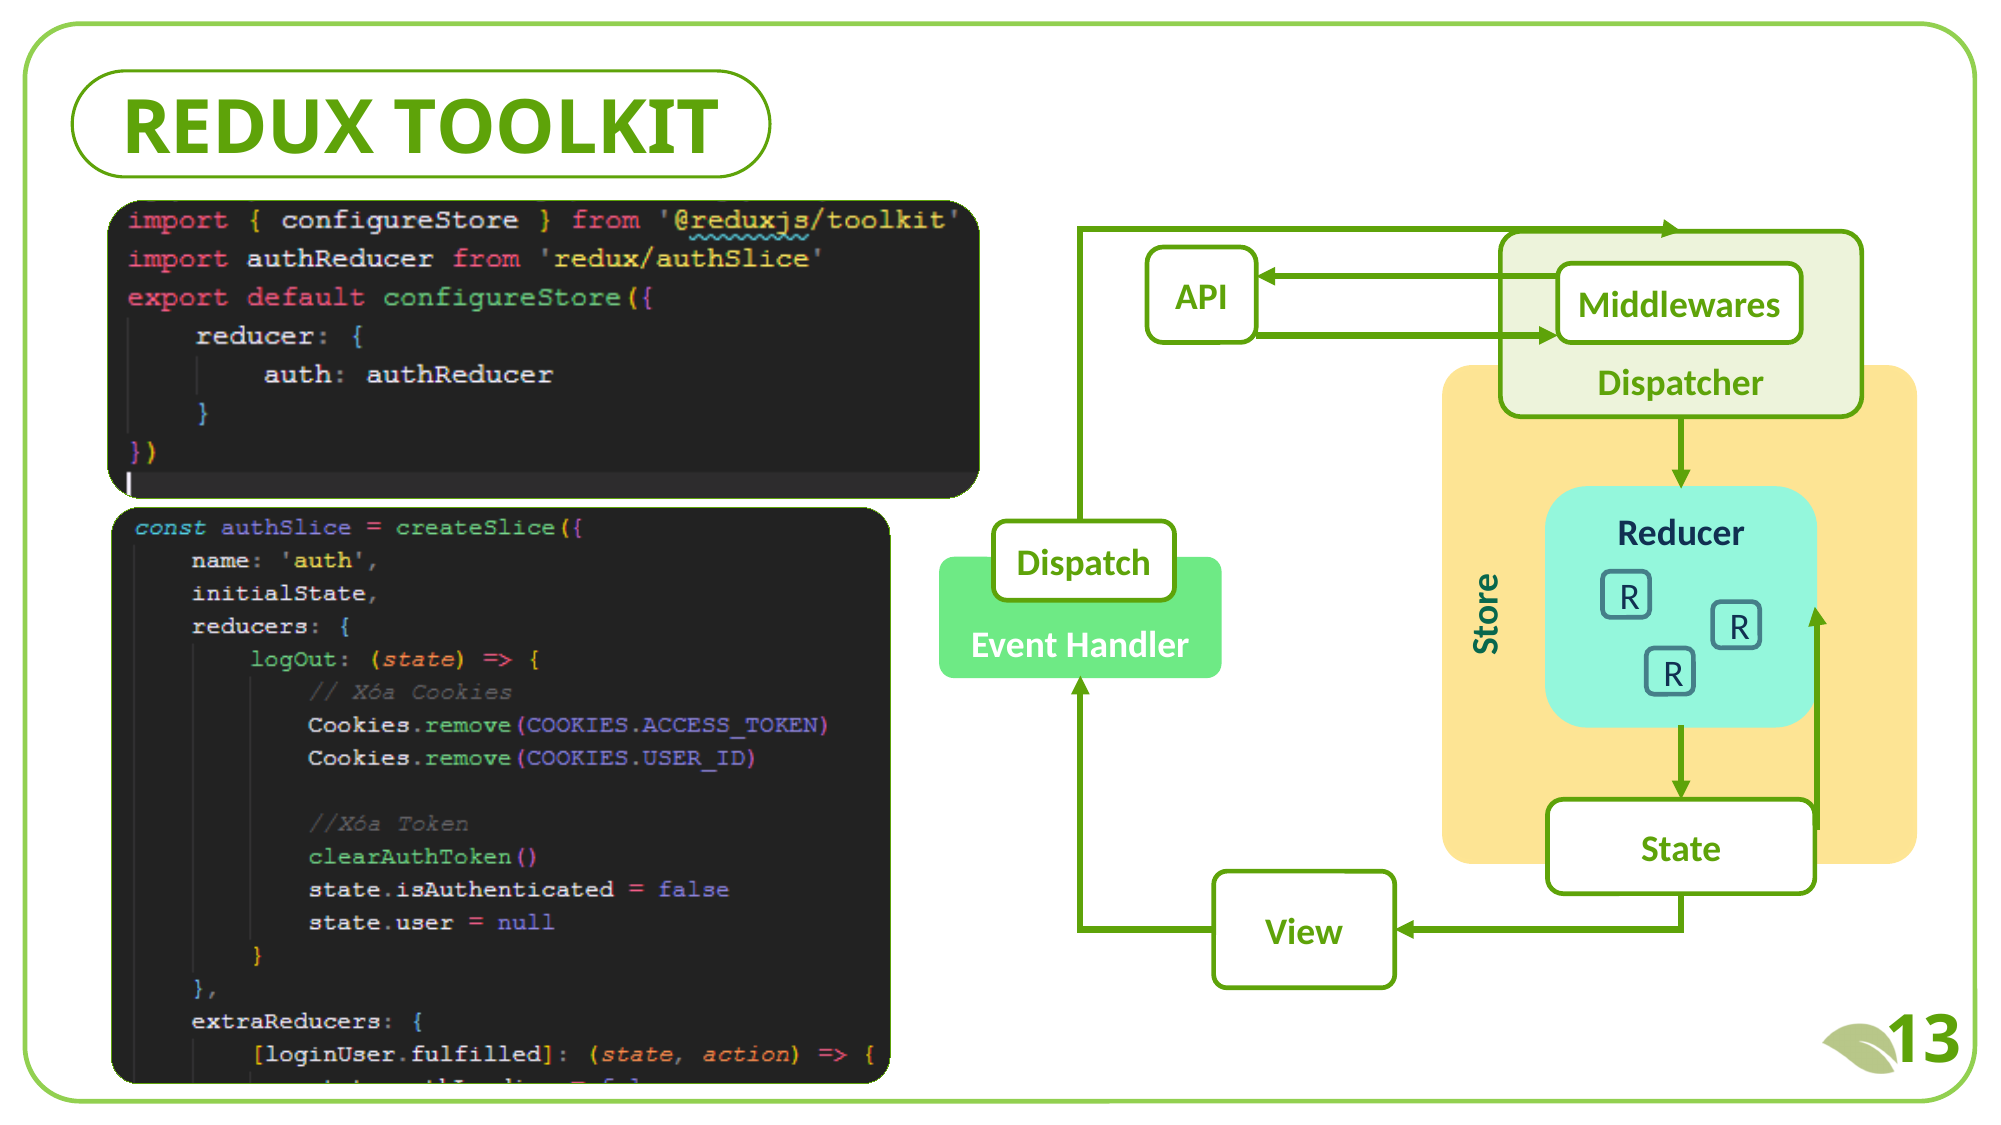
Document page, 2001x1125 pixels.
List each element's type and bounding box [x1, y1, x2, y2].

text_box [941, 231, 1915, 988]
text_box [1816, 987, 1978, 1102]
text_box [24, 70, 818, 177]
picture [111, 507, 891, 1084]
text_box [23, 22, 1976, 1103]
picture [107, 200, 980, 499]
